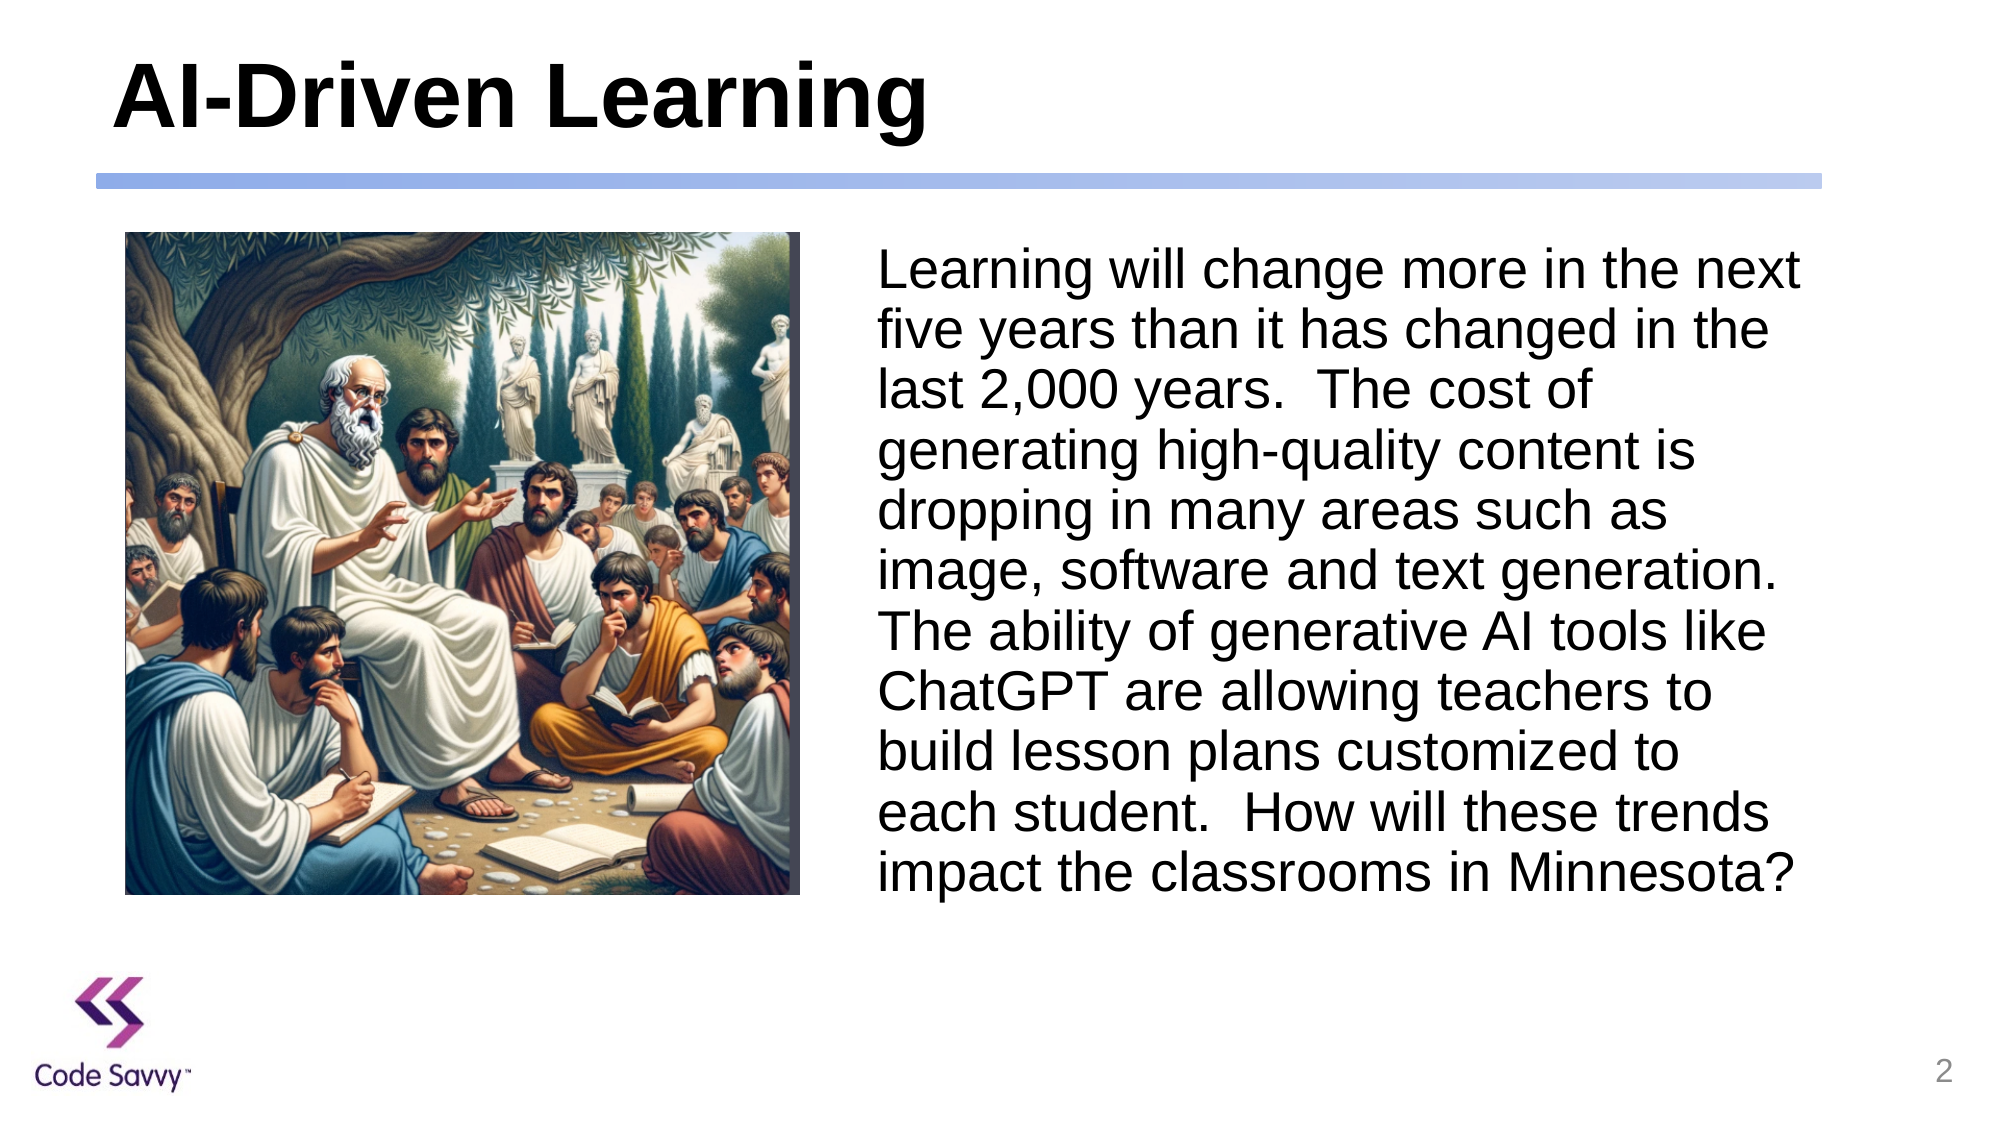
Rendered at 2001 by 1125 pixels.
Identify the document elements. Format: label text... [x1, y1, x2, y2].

picture [124, 232, 800, 896]
list Learning will change more in the next five years than it has changed in the last 2,000 years. The cost of generating high-quality content is dropping in many areas such as image, software and text generation. The ability of generative AI tools like ChatGPT are allowing teachers to build lesson plans customized to each student. How will these trends impact the classrooms in Minnesota? [862, 232, 1822, 947]
picture [31, 971, 196, 1096]
title AI-Driven Learning [96, 26, 1822, 169]
slide_number 2 [1518, 1039, 1969, 1099]
